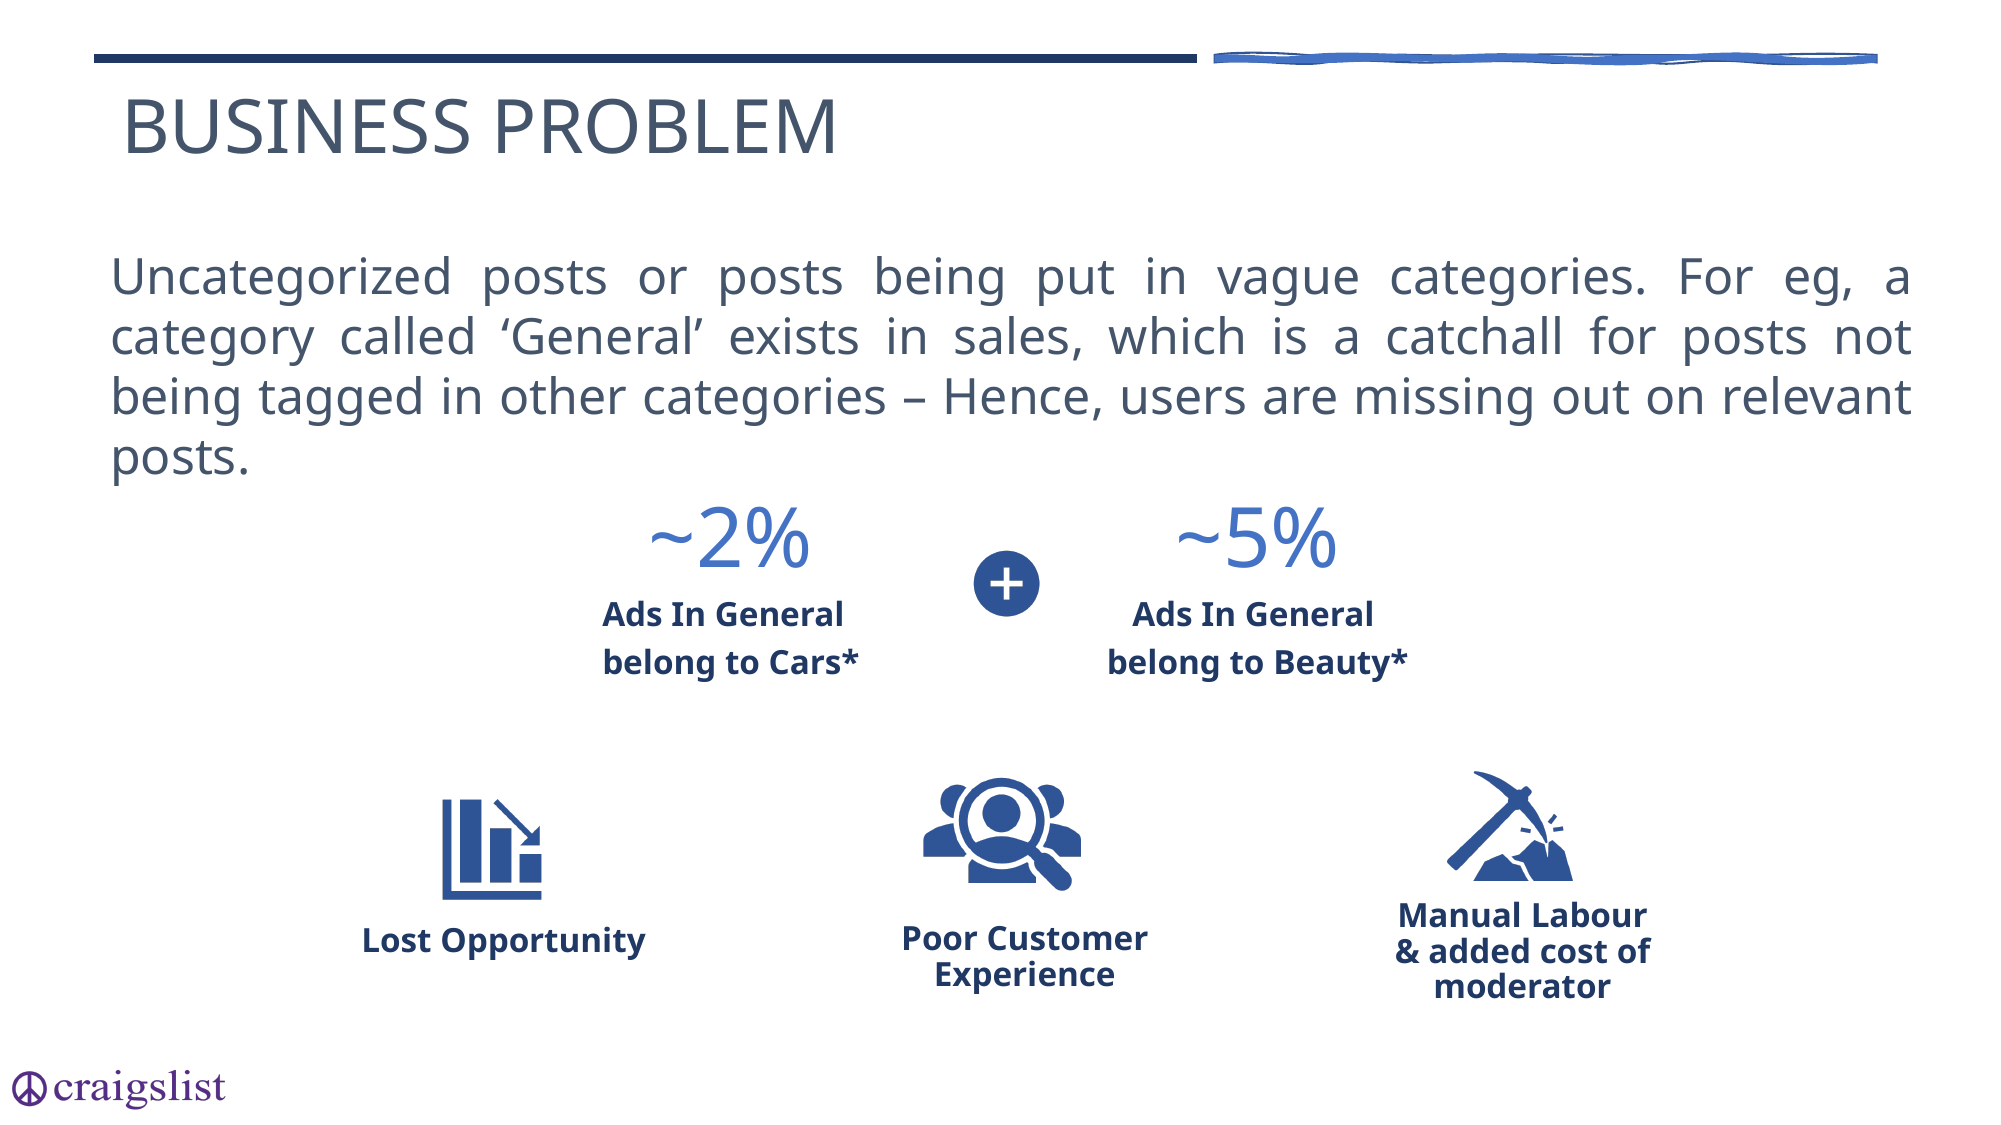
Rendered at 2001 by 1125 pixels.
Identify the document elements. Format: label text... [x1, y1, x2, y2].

title BUSINESS PROBLEM [105, 20, 1831, 237]
picture [912, 744, 1092, 924]
picture [1444, 760, 1577, 892]
text_box Manual Labour & added cost of moderator [1387, 898, 1658, 1007]
picture [424, 781, 561, 918]
picture [0, 1052, 237, 1125]
text_box ~2% Ads In General belong to Cars* [602, 495, 860, 683]
text_box ~5% Ads In General belong to Beauty* [1106, 495, 1409, 683]
text_box Uncategorized posts or posts being put in vague categories. For eg, a category called ‘General’ exists in sales, which is a catchall for posts not being tagged in other categories – Hence, users are missing out on relevant posts. [95, 237, 1929, 493]
picture [965, 542, 1048, 625]
text_box Lost Opportunity [361, 923, 647, 996]
text_box Poor Customer Experience [819, 921, 1231, 994]
